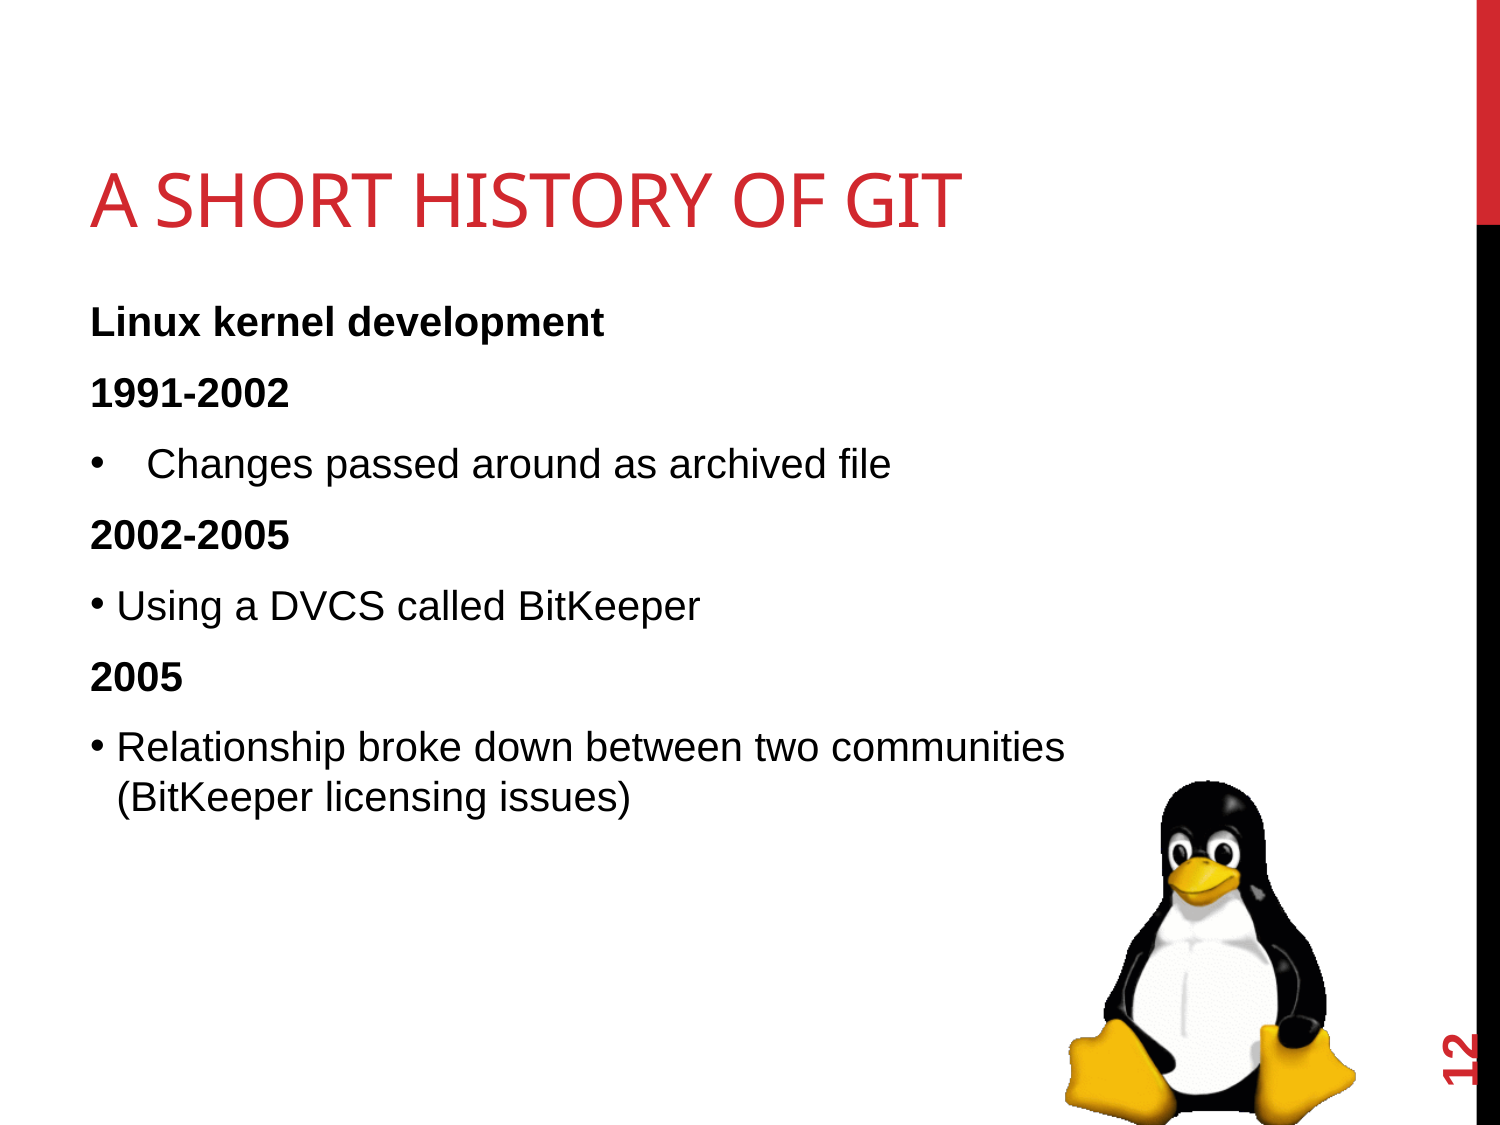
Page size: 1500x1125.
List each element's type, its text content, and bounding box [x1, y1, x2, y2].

title A short history of Git [75, 25, 1025, 250]
slide_number 12 [1427, 887, 1488, 1104]
list Linux kernel development 1991-2002 Changes passed around as archived file 2002-2005 Using a DVCS called BitKeeper 2005 Relationship broke down between two communities (BitKeeper licensing issues) [75, 287, 1102, 1005]
picture [1055, 770, 1366, 1125]
